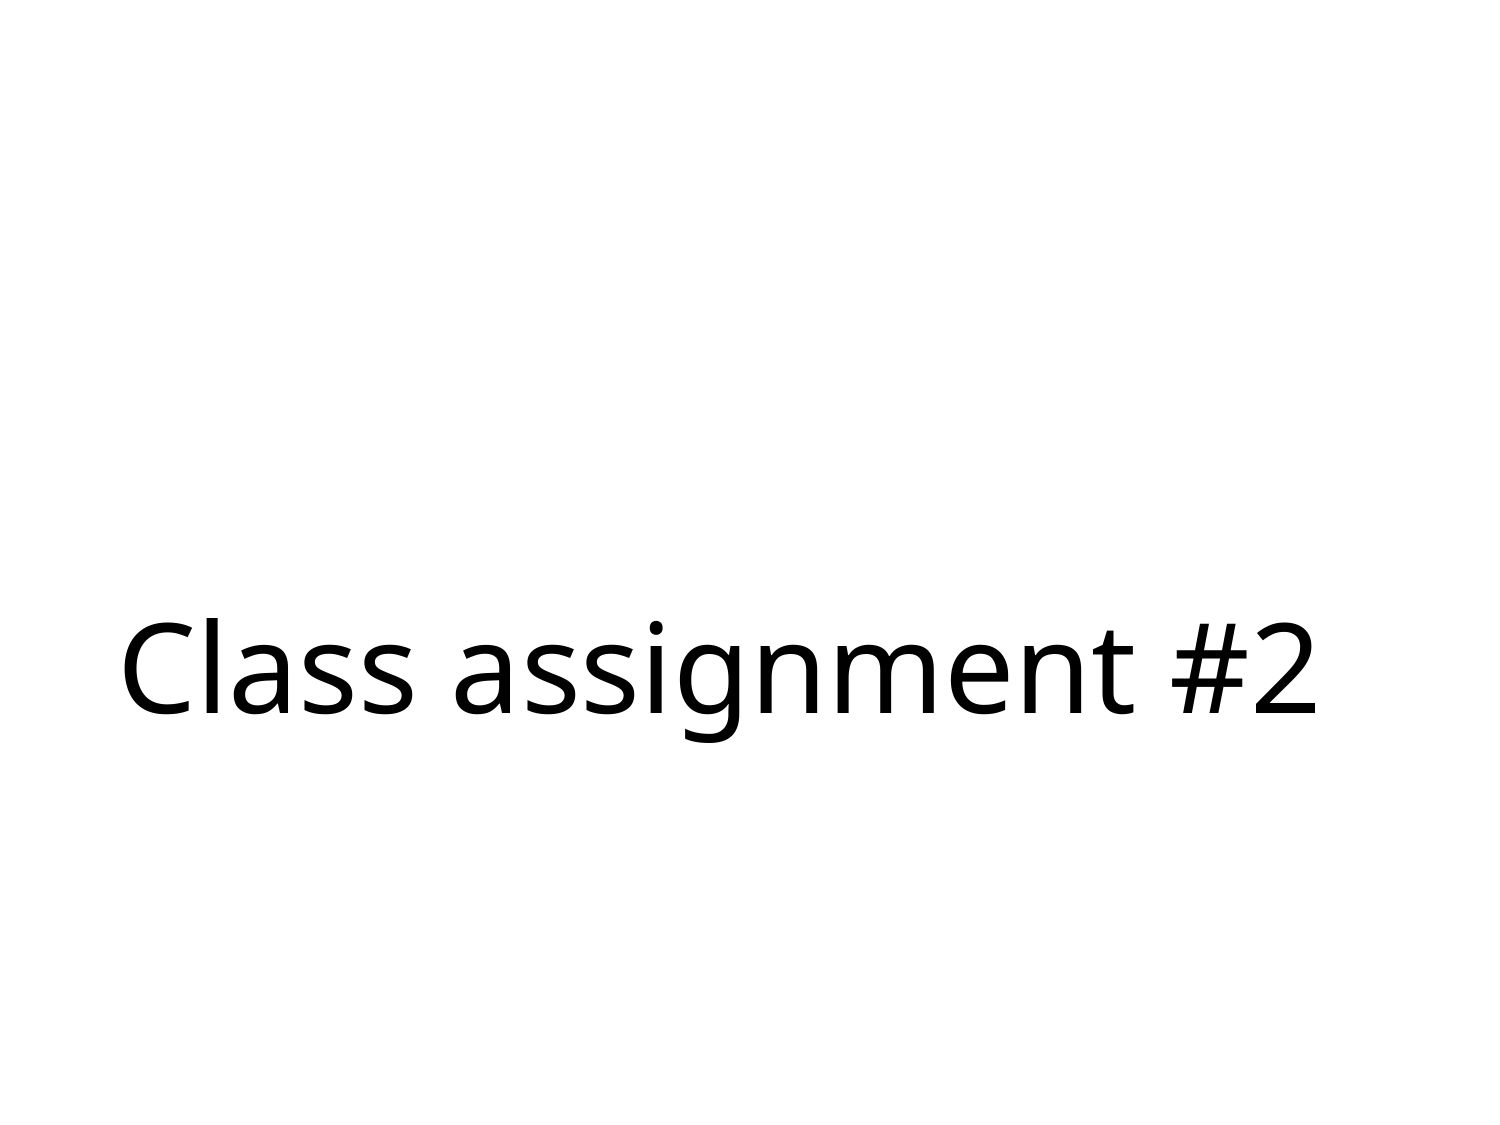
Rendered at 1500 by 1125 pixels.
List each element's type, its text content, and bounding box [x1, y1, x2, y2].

title Class assignment #2 [102, 280, 1397, 749]
